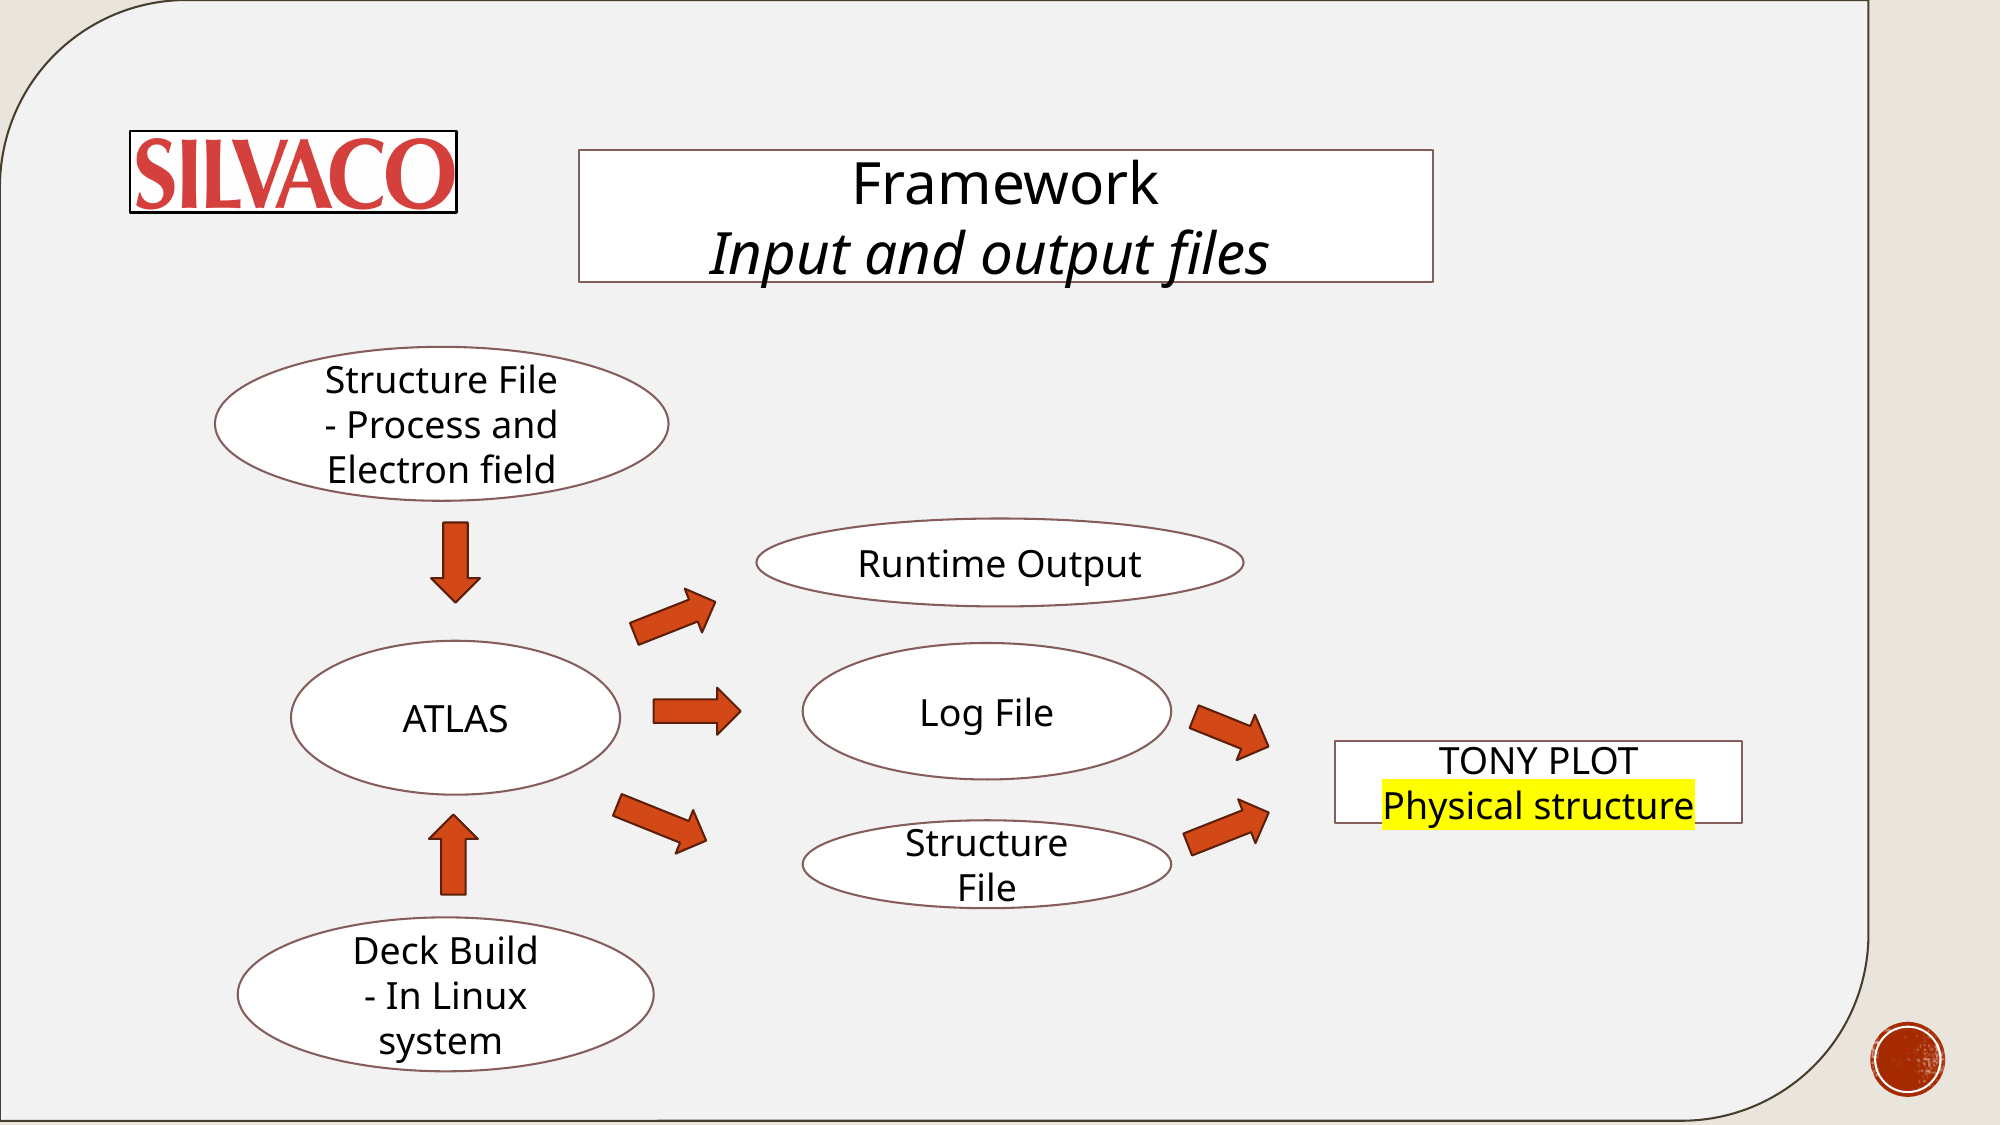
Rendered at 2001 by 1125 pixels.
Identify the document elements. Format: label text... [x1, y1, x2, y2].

text_box [1188, 704, 1270, 762]
text_box ATLAS [289, 639, 622, 796]
text_box [428, 813, 479, 896]
text_box [1182, 798, 1270, 857]
picture [131, 132, 456, 211]
text_box Deck Build - In Linux system [236, 916, 655, 1073]
text_box Runtime Output [755, 517, 1245, 608]
text_box [612, 793, 708, 855]
text_box [652, 686, 742, 736]
text_box TONY PLOT Physical structure [1334, 740, 1743, 824]
text_box Log File [801, 641, 1173, 781]
text_box [430, 521, 481, 604]
text_box [629, 587, 717, 646]
text_box Structure File - Process and Electron field [213, 345, 670, 502]
text_box Framework Input and output files [578, 149, 1434, 283]
text_box f [0, 0, 1870, 1122]
text_box Structure File [801, 819, 1173, 910]
